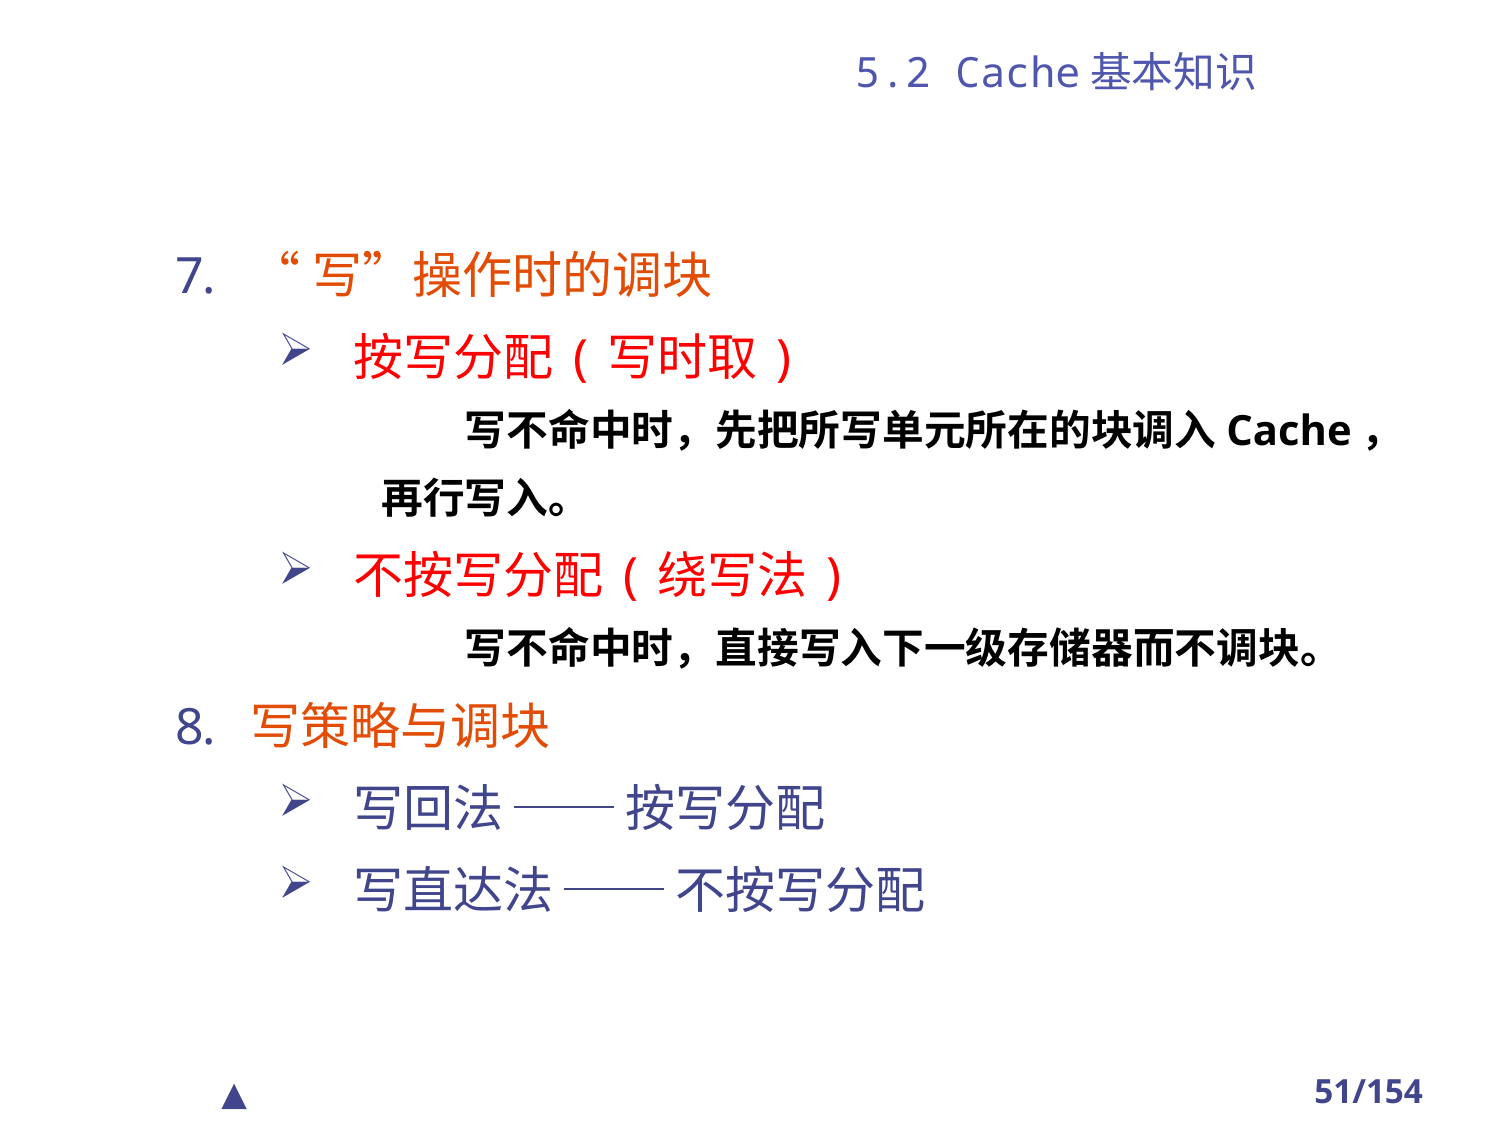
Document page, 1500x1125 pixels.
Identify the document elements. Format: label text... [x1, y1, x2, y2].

title 5.2 Cache基本知识 [637, 40, 1475, 104]
list “写”操作时的调块 按写分配(写时取) 写不命中时，先把所写单元所在的块调入Cache， 再行写入。 不按写分配(绕写法) 写不命中时，直接写入下一级存储器而不调块。 写策略与调块 写回法 ── 按写分配 写直达法 ── 不按写分配 [160, 223, 1436, 953]
